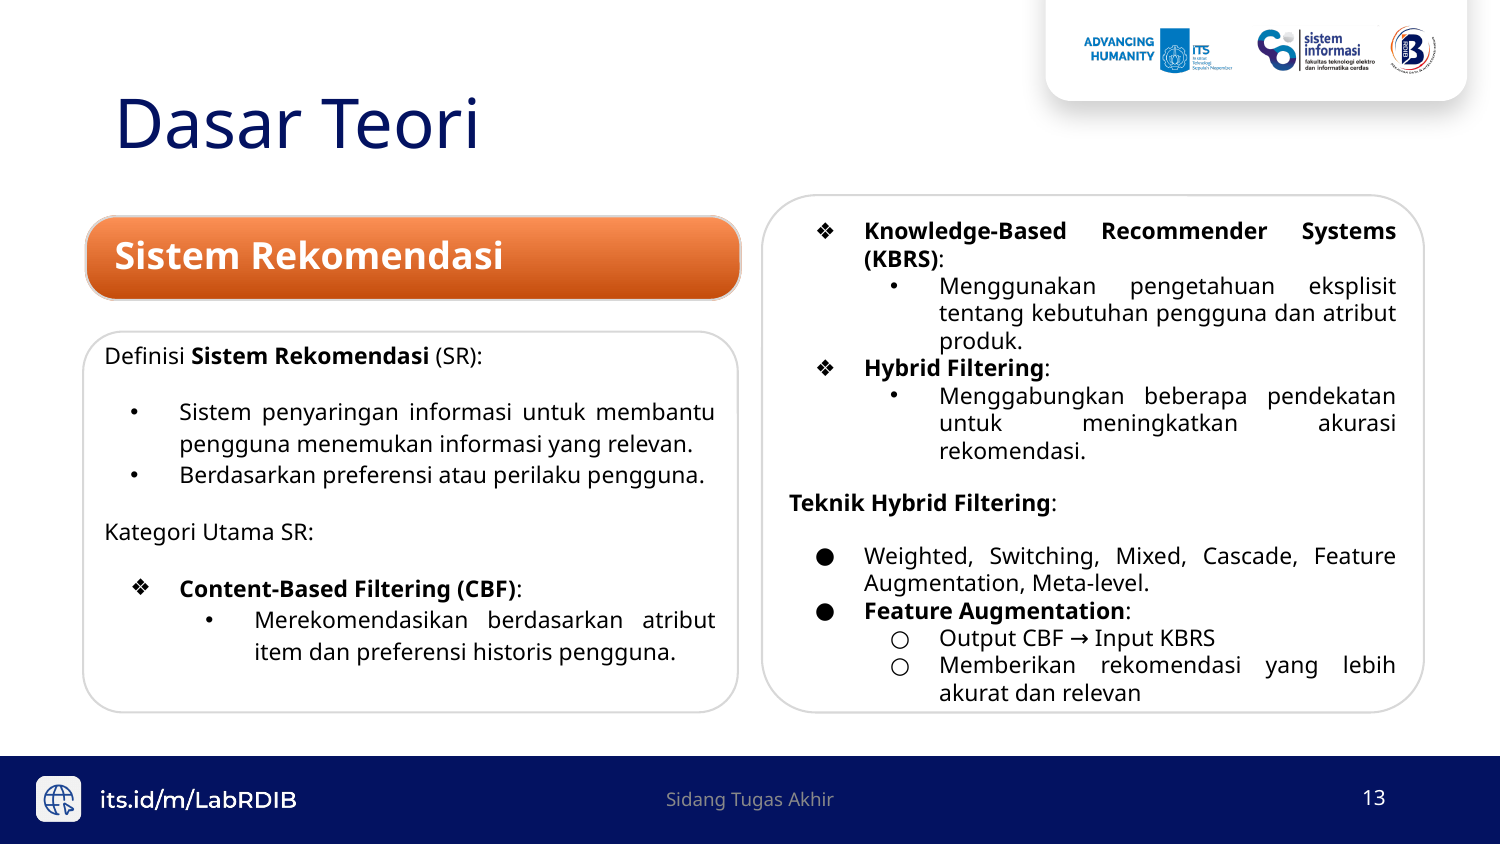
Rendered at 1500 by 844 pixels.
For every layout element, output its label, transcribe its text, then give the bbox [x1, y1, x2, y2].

title Dasar Teori [103, 44, 1398, 208]
text_box [83, 345, 93, 699]
list Sistem Rekomendasi [103, 206, 738, 309]
slide_number ‹#› [1059, 776, 1397, 822]
list Definisi Sistem Rekomendasi (SR): Sistem penyaringan informasi untuk membantu pengguna menemukan informasi yang relevan. Berdasarkan preferensi atau perilaku pengguna. Kategori Utama SR: Content-Based Filtering (CBF): Merekomendasikan berdasarkan atribut item dan preferensi historis pengguna. [93, 331, 728, 713]
text_box Knowledge-Based Recommender Systems (KBRS): Menggunakan pengetahuan eksplisit tentang kebutuhan pengguna dan atribut produk. Hybrid Filtering: Menggabungkan beberapa pendekatan untuk meningkatkan akurasi rekomendasi. Teknik Hybrid Filtering: Weighted, Switching, Mixed, Cascade, Feature Augmentation, Meta-level. Feature Augmentation: Output CBF → Input KBRS Memberikan rekomendasi yang lebih akurat dan relevan [761, 203, 1424, 713]
picture [36, 776, 297, 822]
text_box [728, 345, 738, 699]
slide_number Sidang Tugas Akhir [453, 776, 1047, 822]
picture [1076, 12, 1436, 87]
text_box [85, 219, 103, 297]
